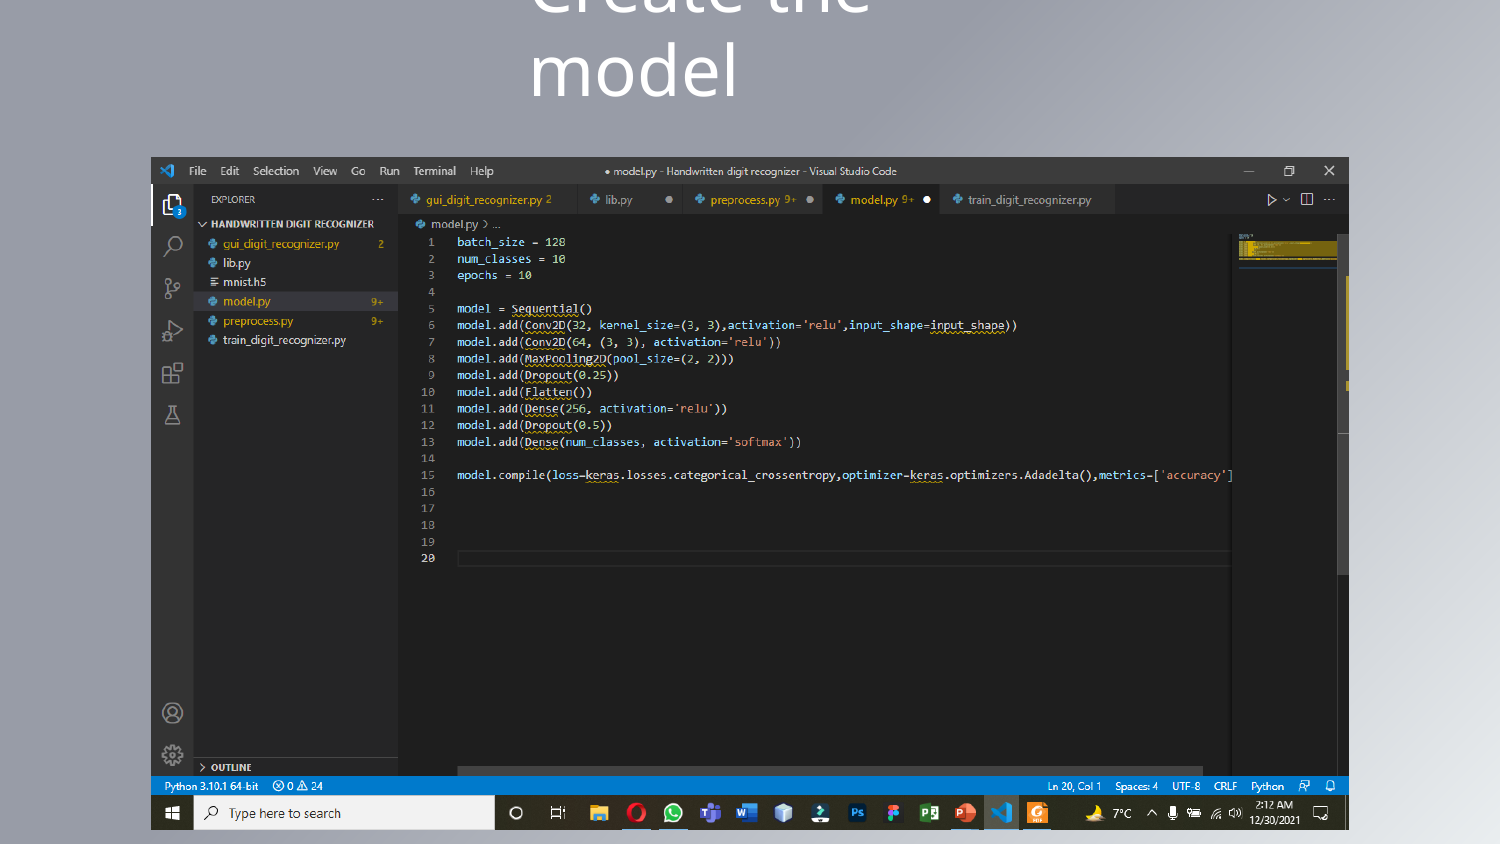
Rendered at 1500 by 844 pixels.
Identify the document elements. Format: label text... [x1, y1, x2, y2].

picture [151, 156, 1349, 830]
text_box Create the model [528, 13, 971, 112]
